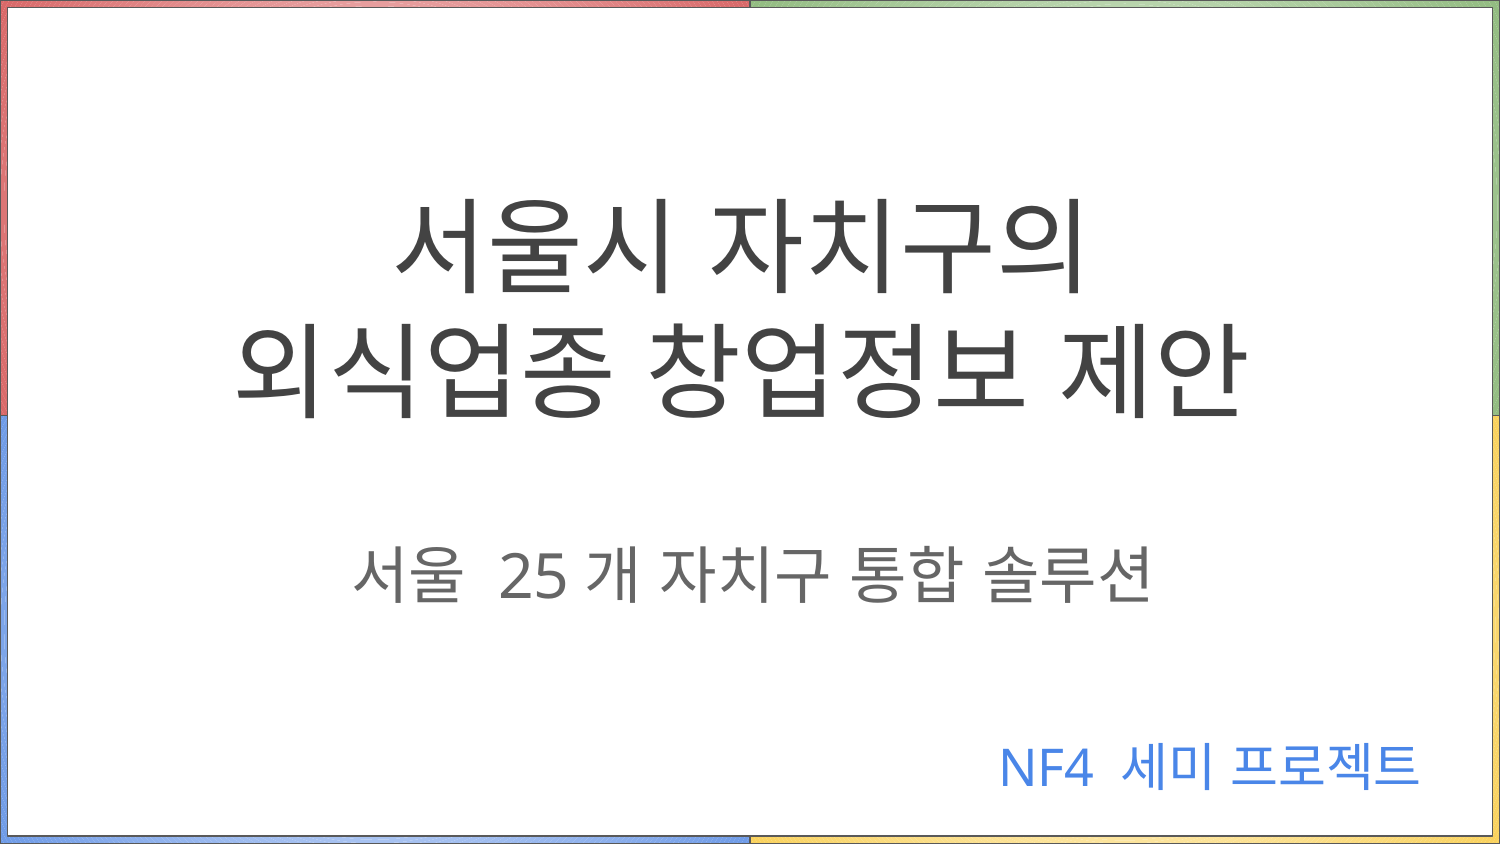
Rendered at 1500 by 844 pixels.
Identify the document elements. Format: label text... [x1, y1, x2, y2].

subtitle 서울 25개 자치구 통합 솔루션 [54, 521, 1452, 622]
text_box NF4 세미 프로젝트 [983, 719, 1470, 804]
title 서울시 자치구의 외식업종 창업정보 제안 [43, 109, 1441, 447]
